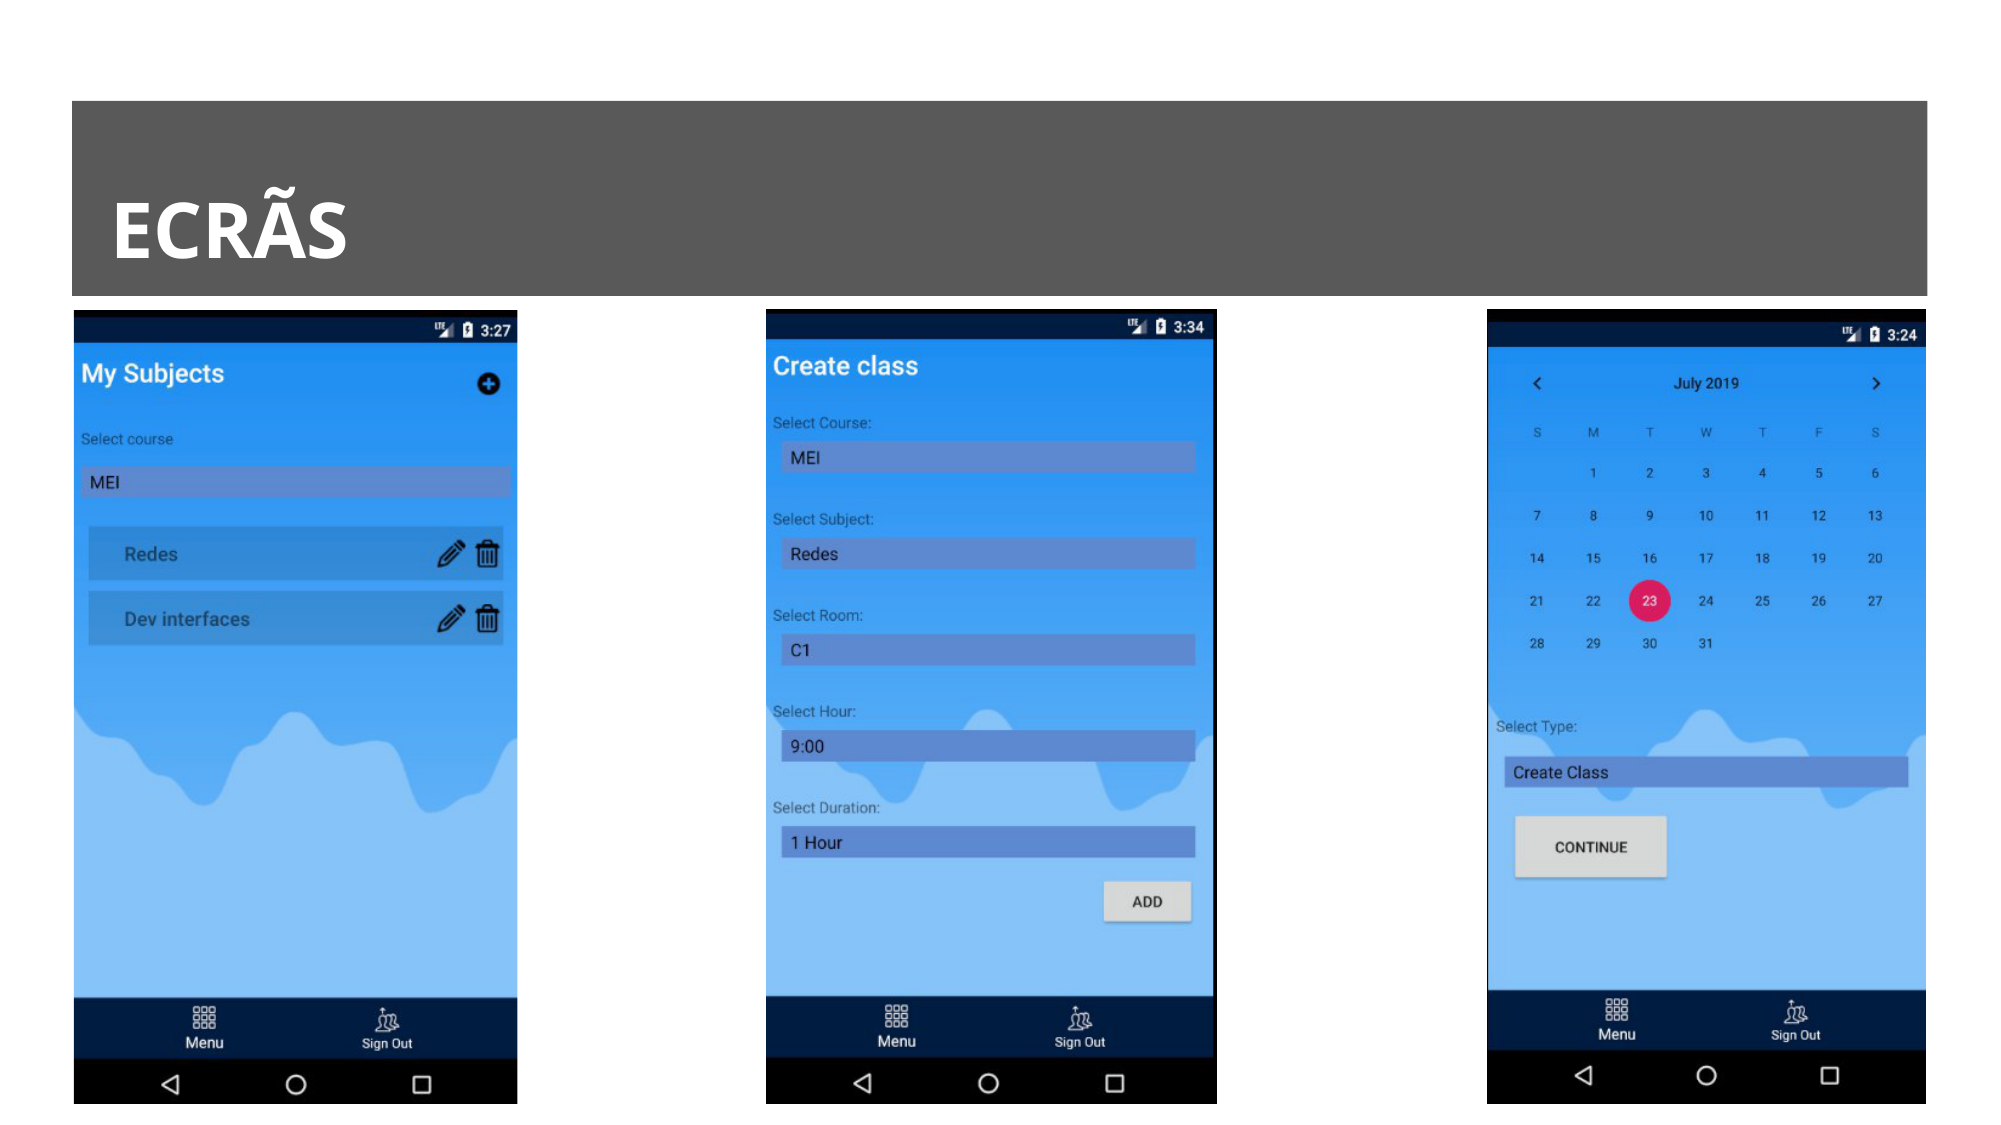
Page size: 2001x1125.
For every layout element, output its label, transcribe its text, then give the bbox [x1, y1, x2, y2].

picture [766, 309, 1217, 1104]
picture [73, 309, 518, 1104]
title ECRÃS [95, 115, 1905, 282]
picture [1486, 309, 1927, 1104]
